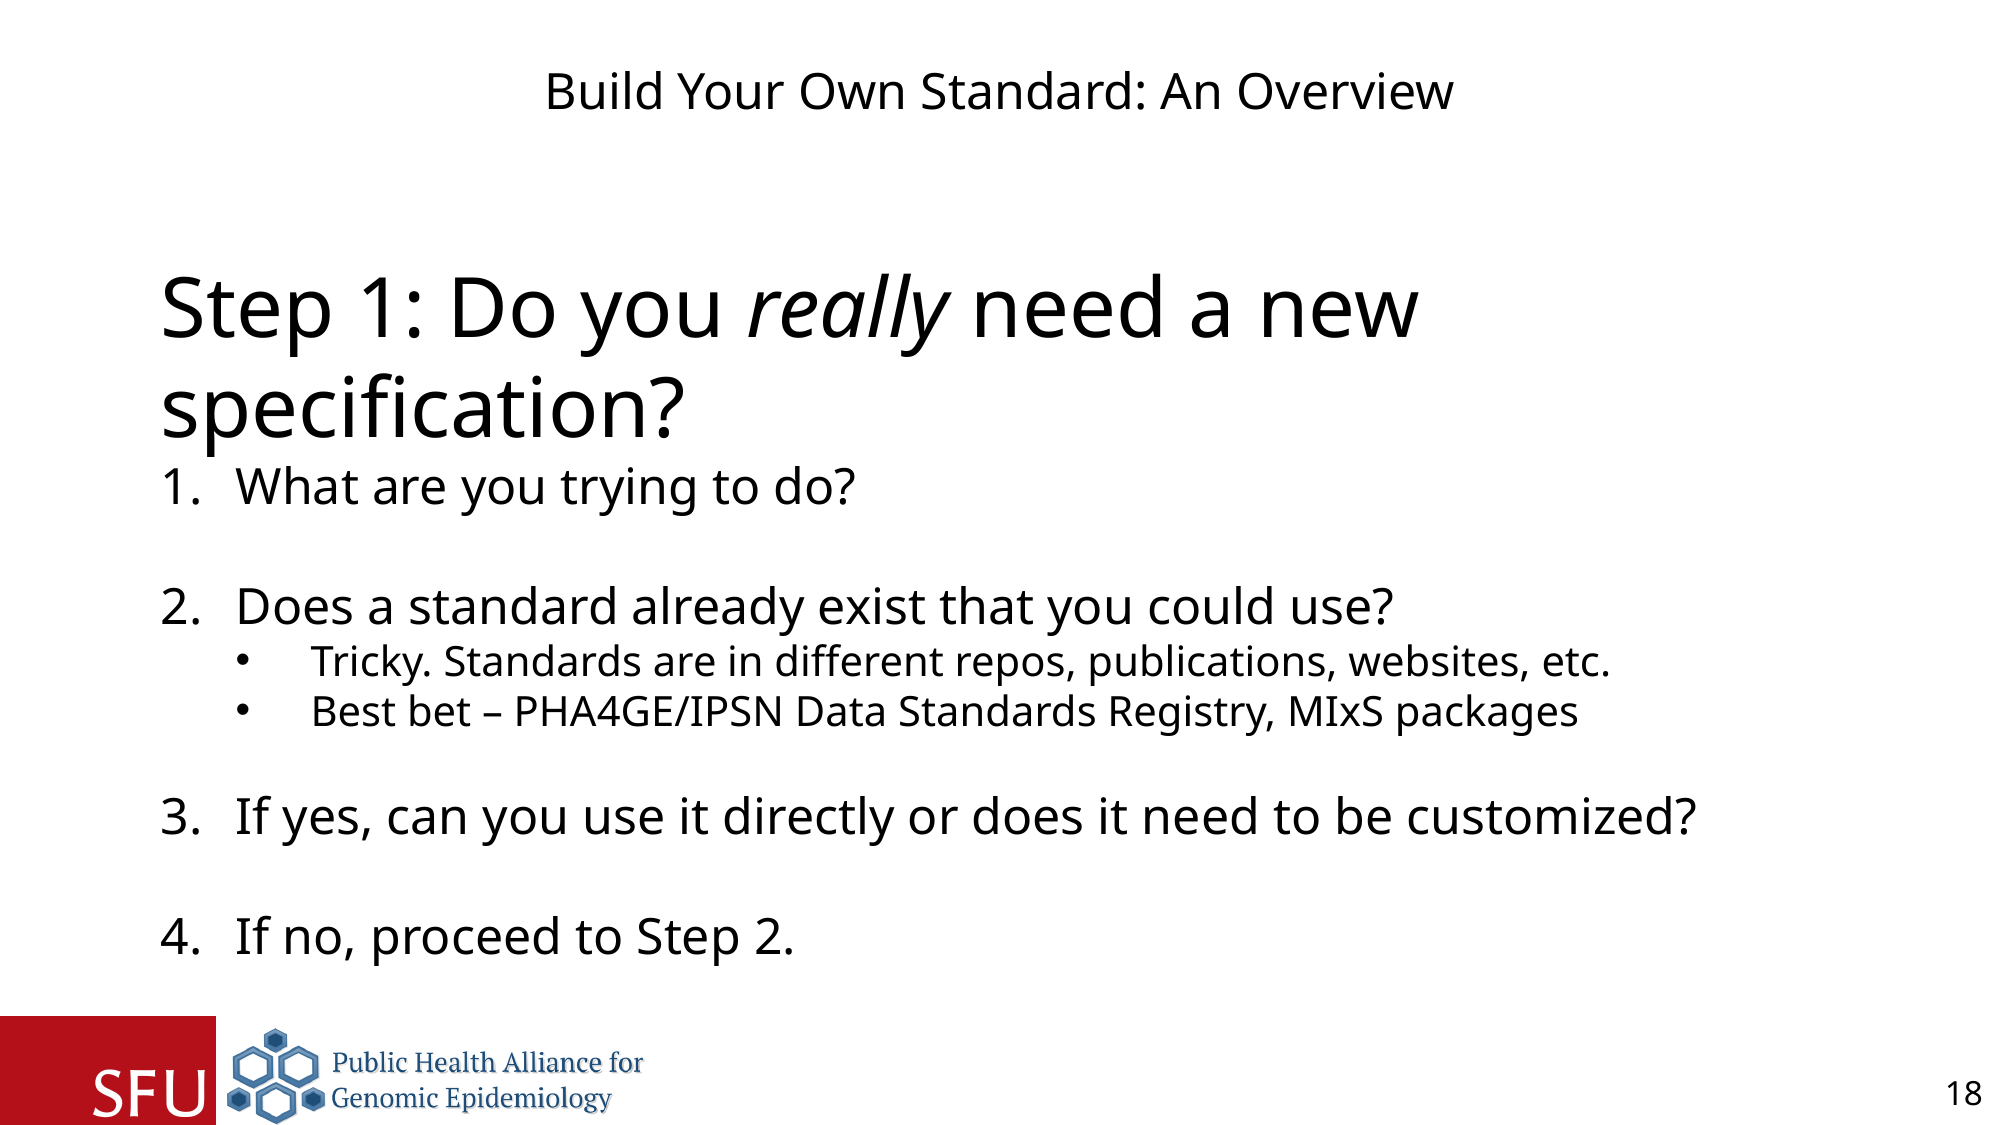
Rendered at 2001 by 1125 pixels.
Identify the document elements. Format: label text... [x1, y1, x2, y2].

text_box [0, 1016, 646, 1125]
text_box Step 1: Do you really need a new specification? What are you trying to do? Does a standard already exist that you could use? Tricky. Standards are in different repos, publications, websites, etc. Best bet – PHA4GE/IPSN Data Standards Registry, MIxS packages If yes, can you use it directly or does it need to be customized? If no, proceed to Step 2. [145, 246, 1946, 972]
text_box Build Your Own Standard: An Overview [529, 51, 1471, 127]
slide_number 18 [1912, 1065, 1998, 1125]
